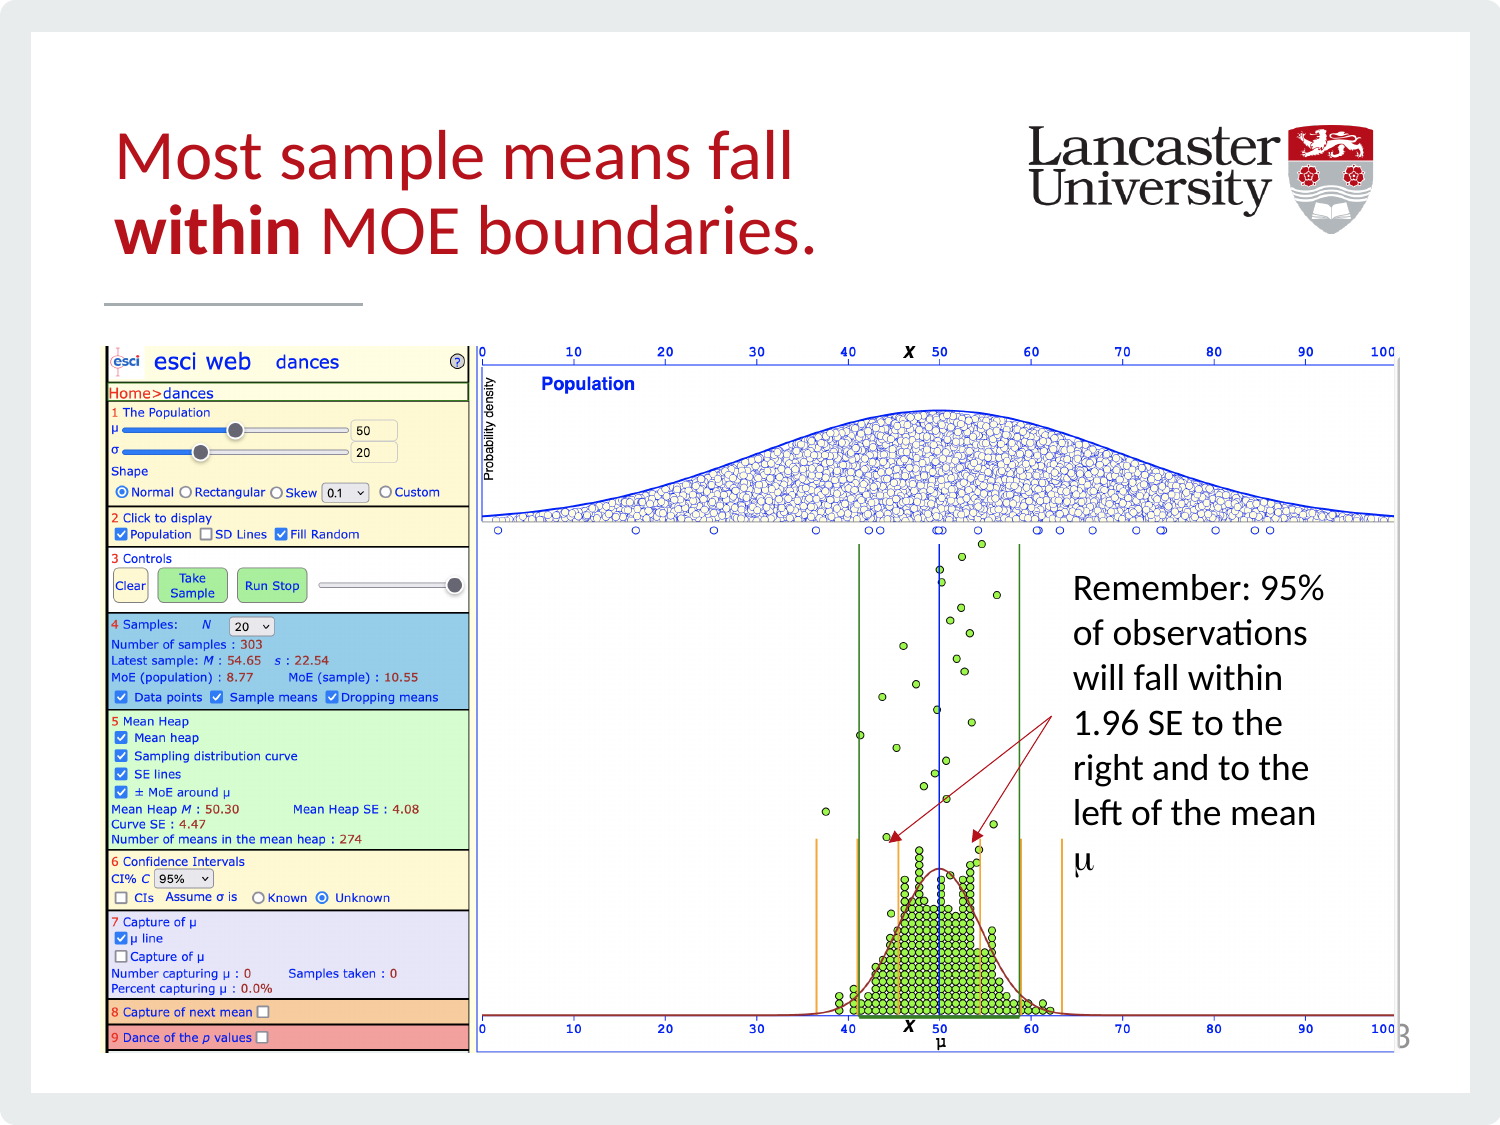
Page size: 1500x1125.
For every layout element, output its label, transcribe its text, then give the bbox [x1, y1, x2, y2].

title Most sample means fall within MOE boundaries. [99, 109, 976, 278]
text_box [971, 716, 1052, 843]
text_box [888, 716, 971, 843]
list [100, 346, 1400, 1053]
slide_number 13 [975, 1003, 1426, 1064]
